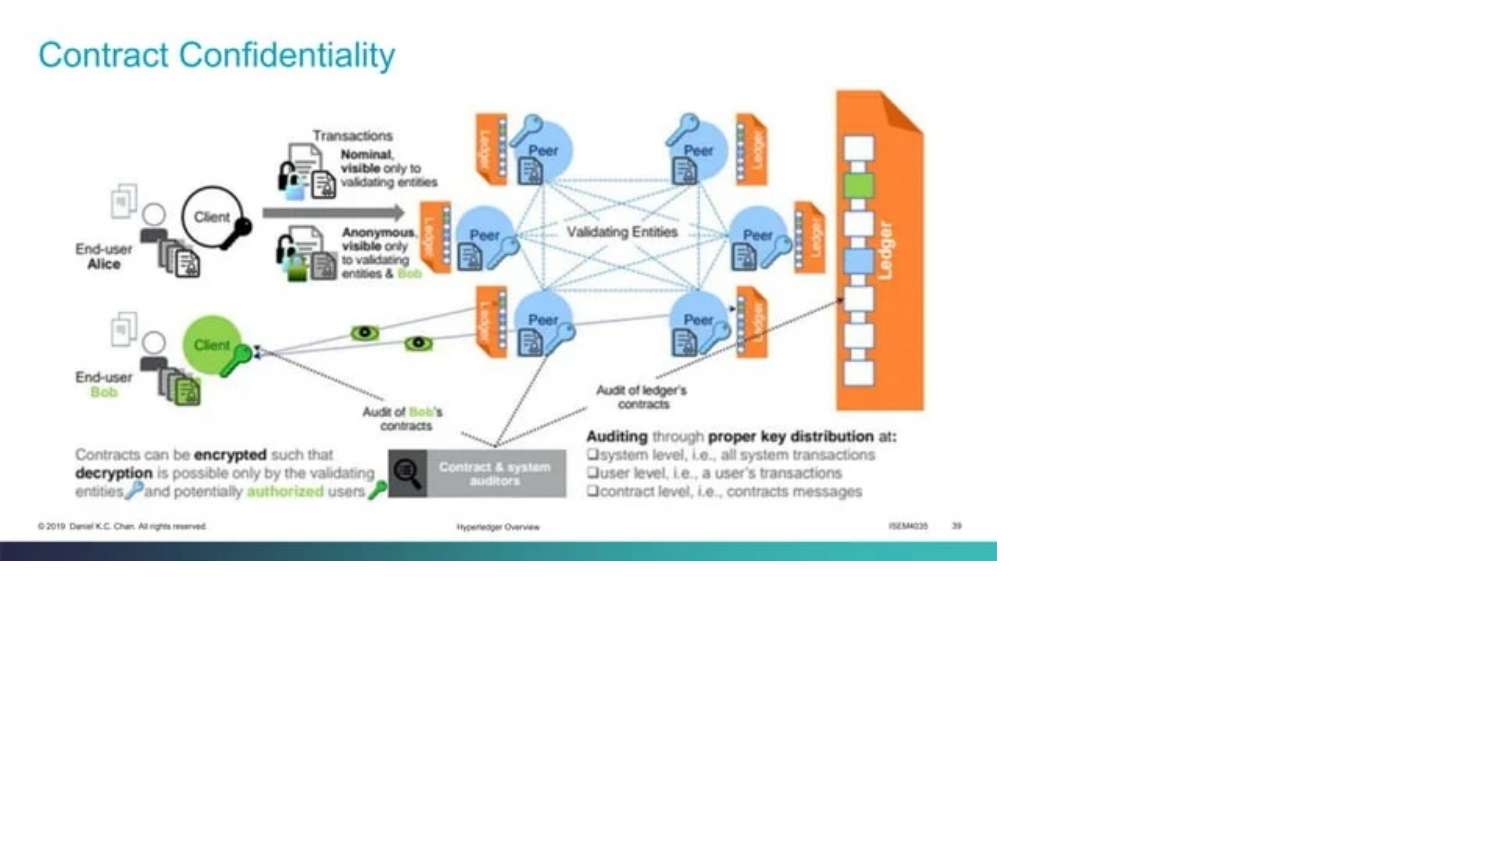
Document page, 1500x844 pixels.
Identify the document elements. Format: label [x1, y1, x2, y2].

picture [0, 0, 997, 562]
